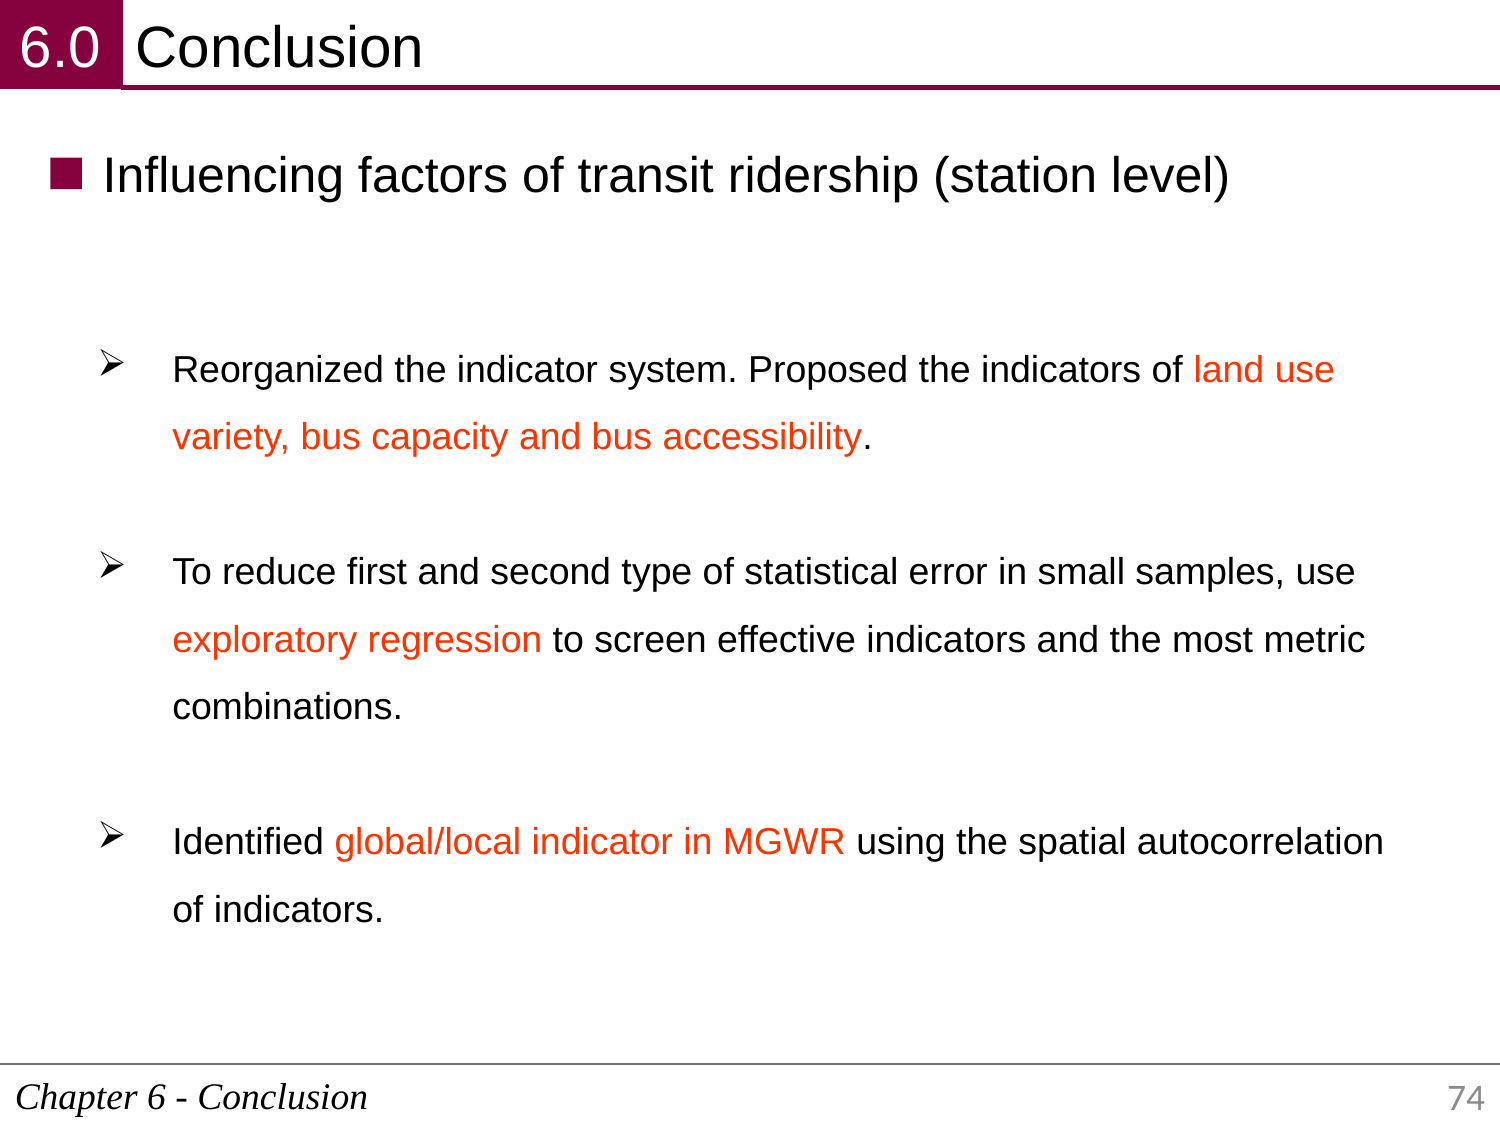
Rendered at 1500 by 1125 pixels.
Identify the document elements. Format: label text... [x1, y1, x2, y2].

text_box 6.0 [0, 0, 121, 87]
text_box Conclusion [121, 1, 1500, 85]
slide_number 74 [1162, 1065, 1500, 1125]
text_box Chapter 6 - Conclusion [0, 1065, 1162, 1125]
text_box Reorganized the indicator system. Proposed the indicators of land use variety, bus capacity and bus accessibility. To reduce first and second type of statistical error in small samples, use exploratory regression to screen effective indicators and the most metric combinations. Identified global/local indicator in MGWR using the spatial autocorrelation of indicators. [82, 314, 1418, 938]
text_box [50, 135, 1253, 212]
